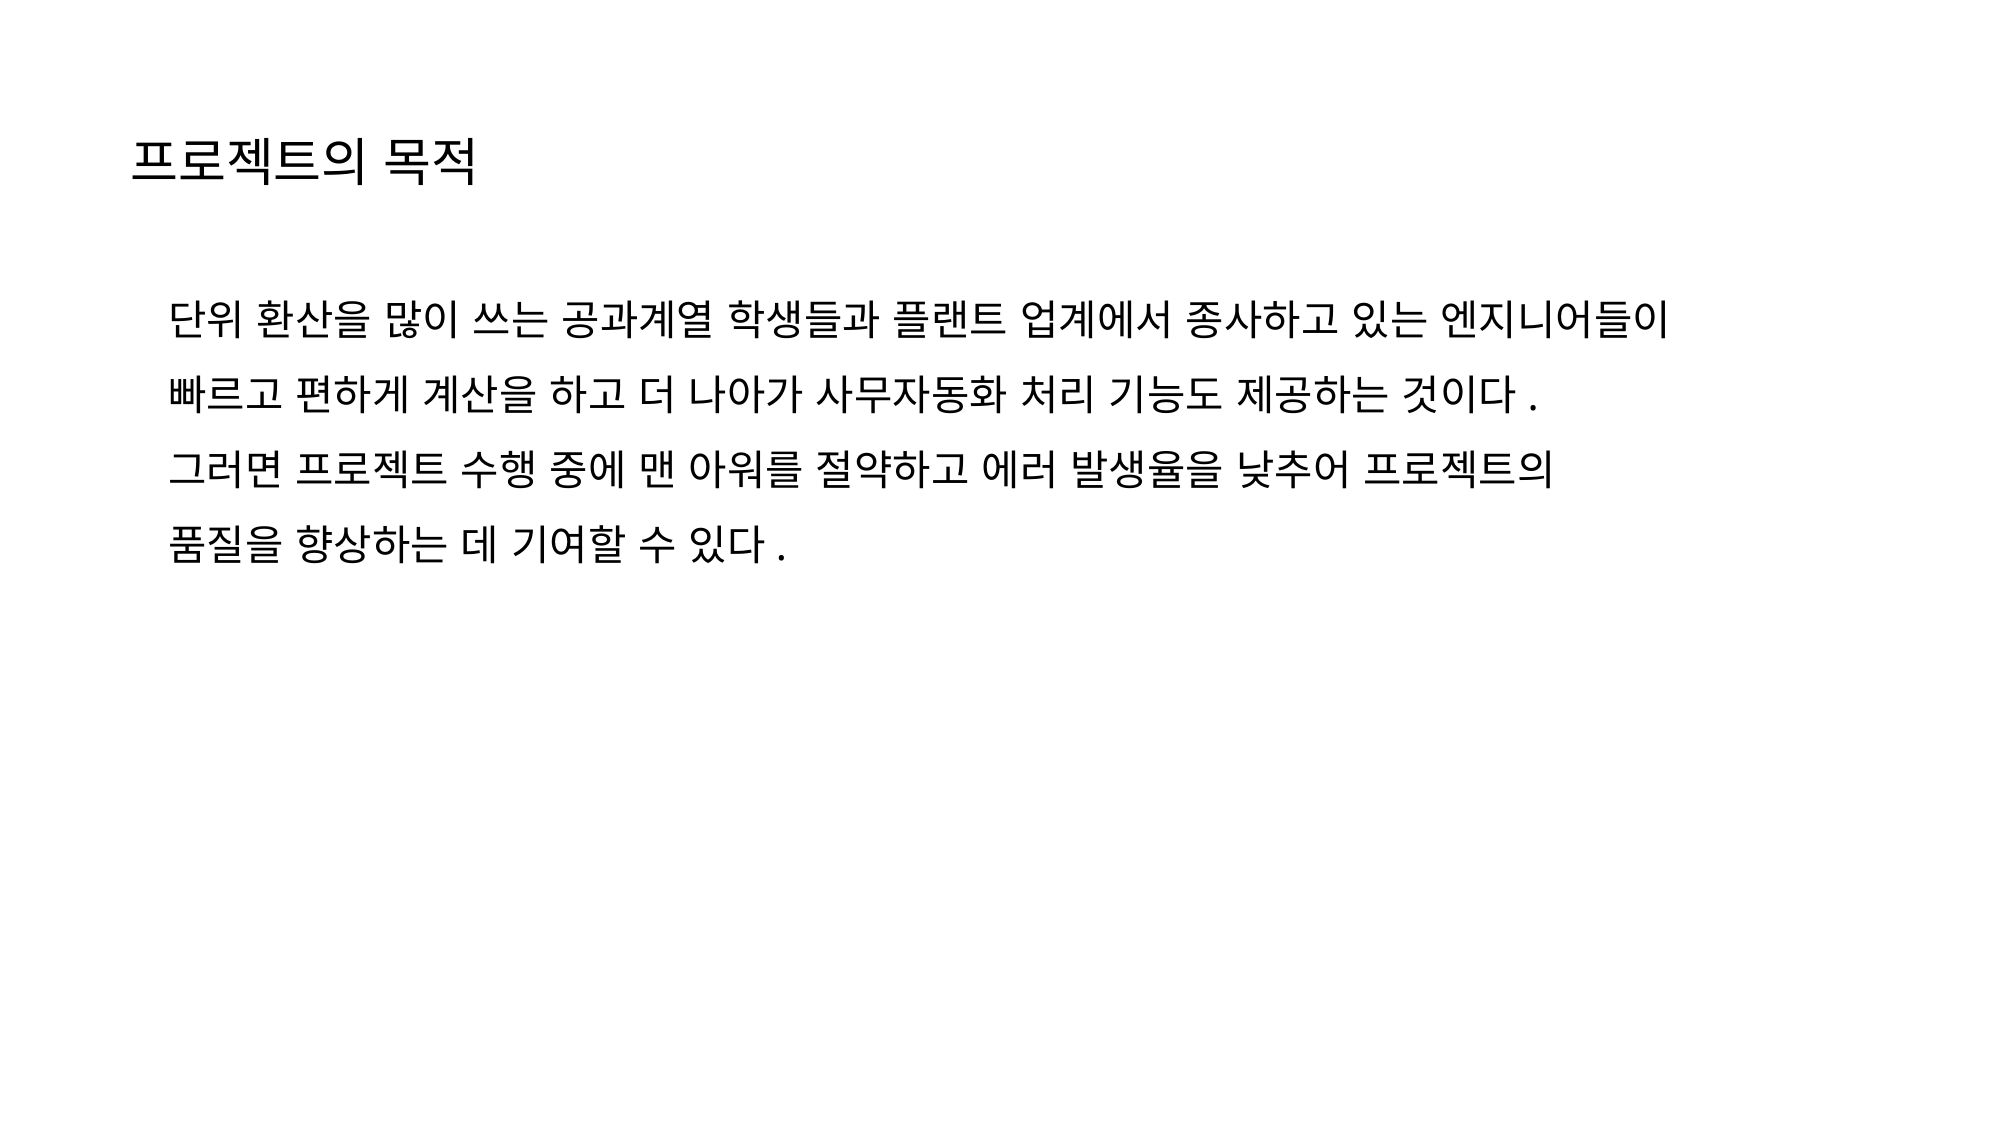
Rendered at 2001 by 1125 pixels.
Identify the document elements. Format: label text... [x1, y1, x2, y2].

text_box 단위 환산을 많이 쓰는 공과계열 학생들과 플랜트 업계에서 종사하고 있는 엔지니어들이 빠르고 편하게 계산을 하고 더 나아가 사무자동화 처리 기능도 제공하는 것이다. 그러면 프로젝트 수행 중에 맨 아워를 절약하고 에러 발생율을 낮추어 프로젝트의 품질을 향상하는 데 기여할 수 있다. [153, 261, 1770, 577]
text_box 프로젝트의 목적 [115, 122, 685, 200]
